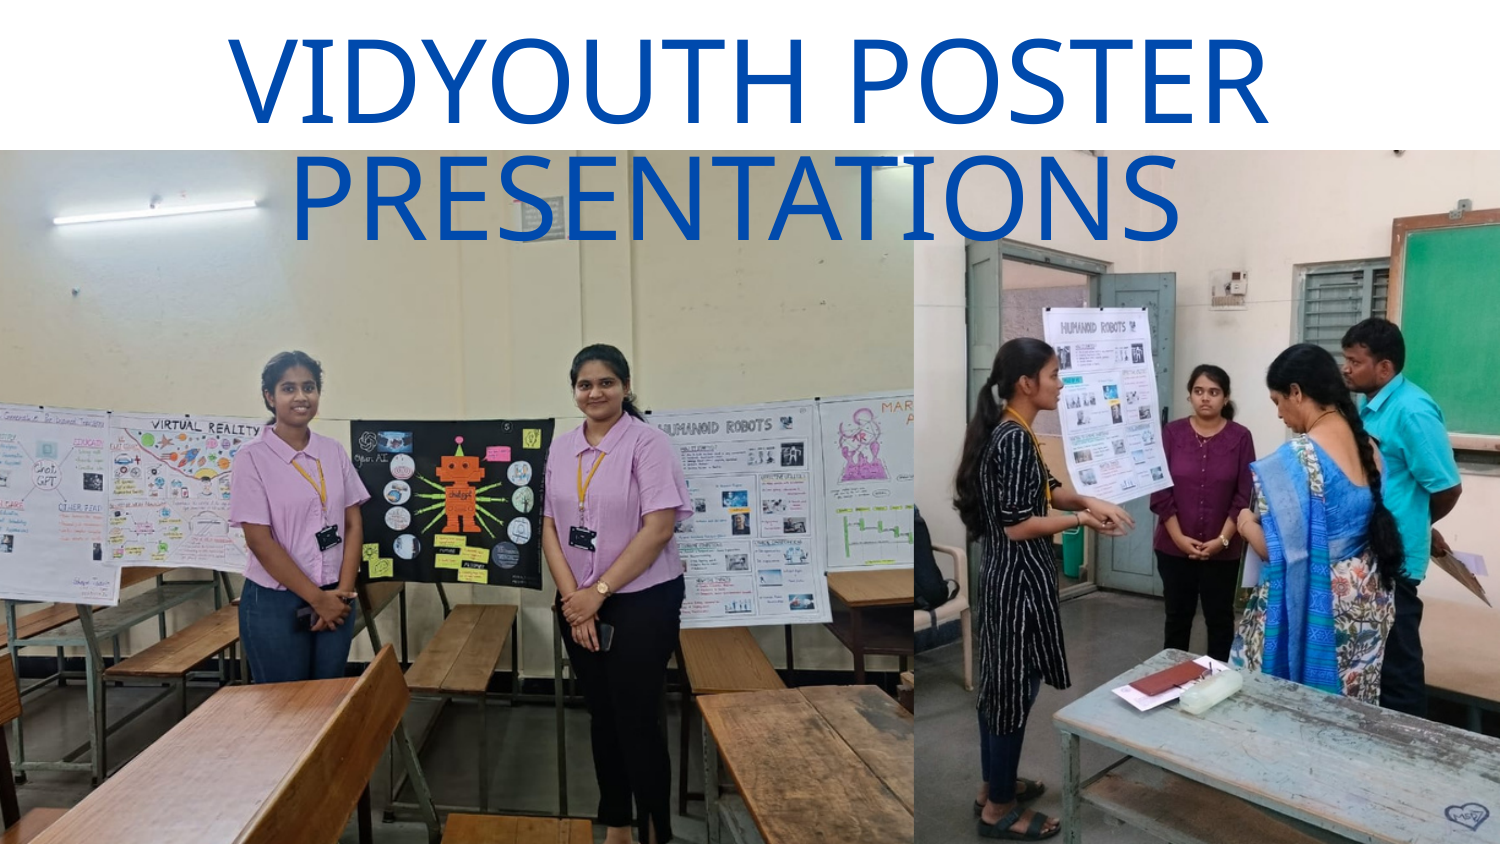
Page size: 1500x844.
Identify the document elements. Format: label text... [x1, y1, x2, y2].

text_box VIDYOUTH POSTER PRESENTATIONS [84, 30, 1416, 264]
text_box [0, 150, 913, 844]
text_box [913, 150, 1500, 844]
